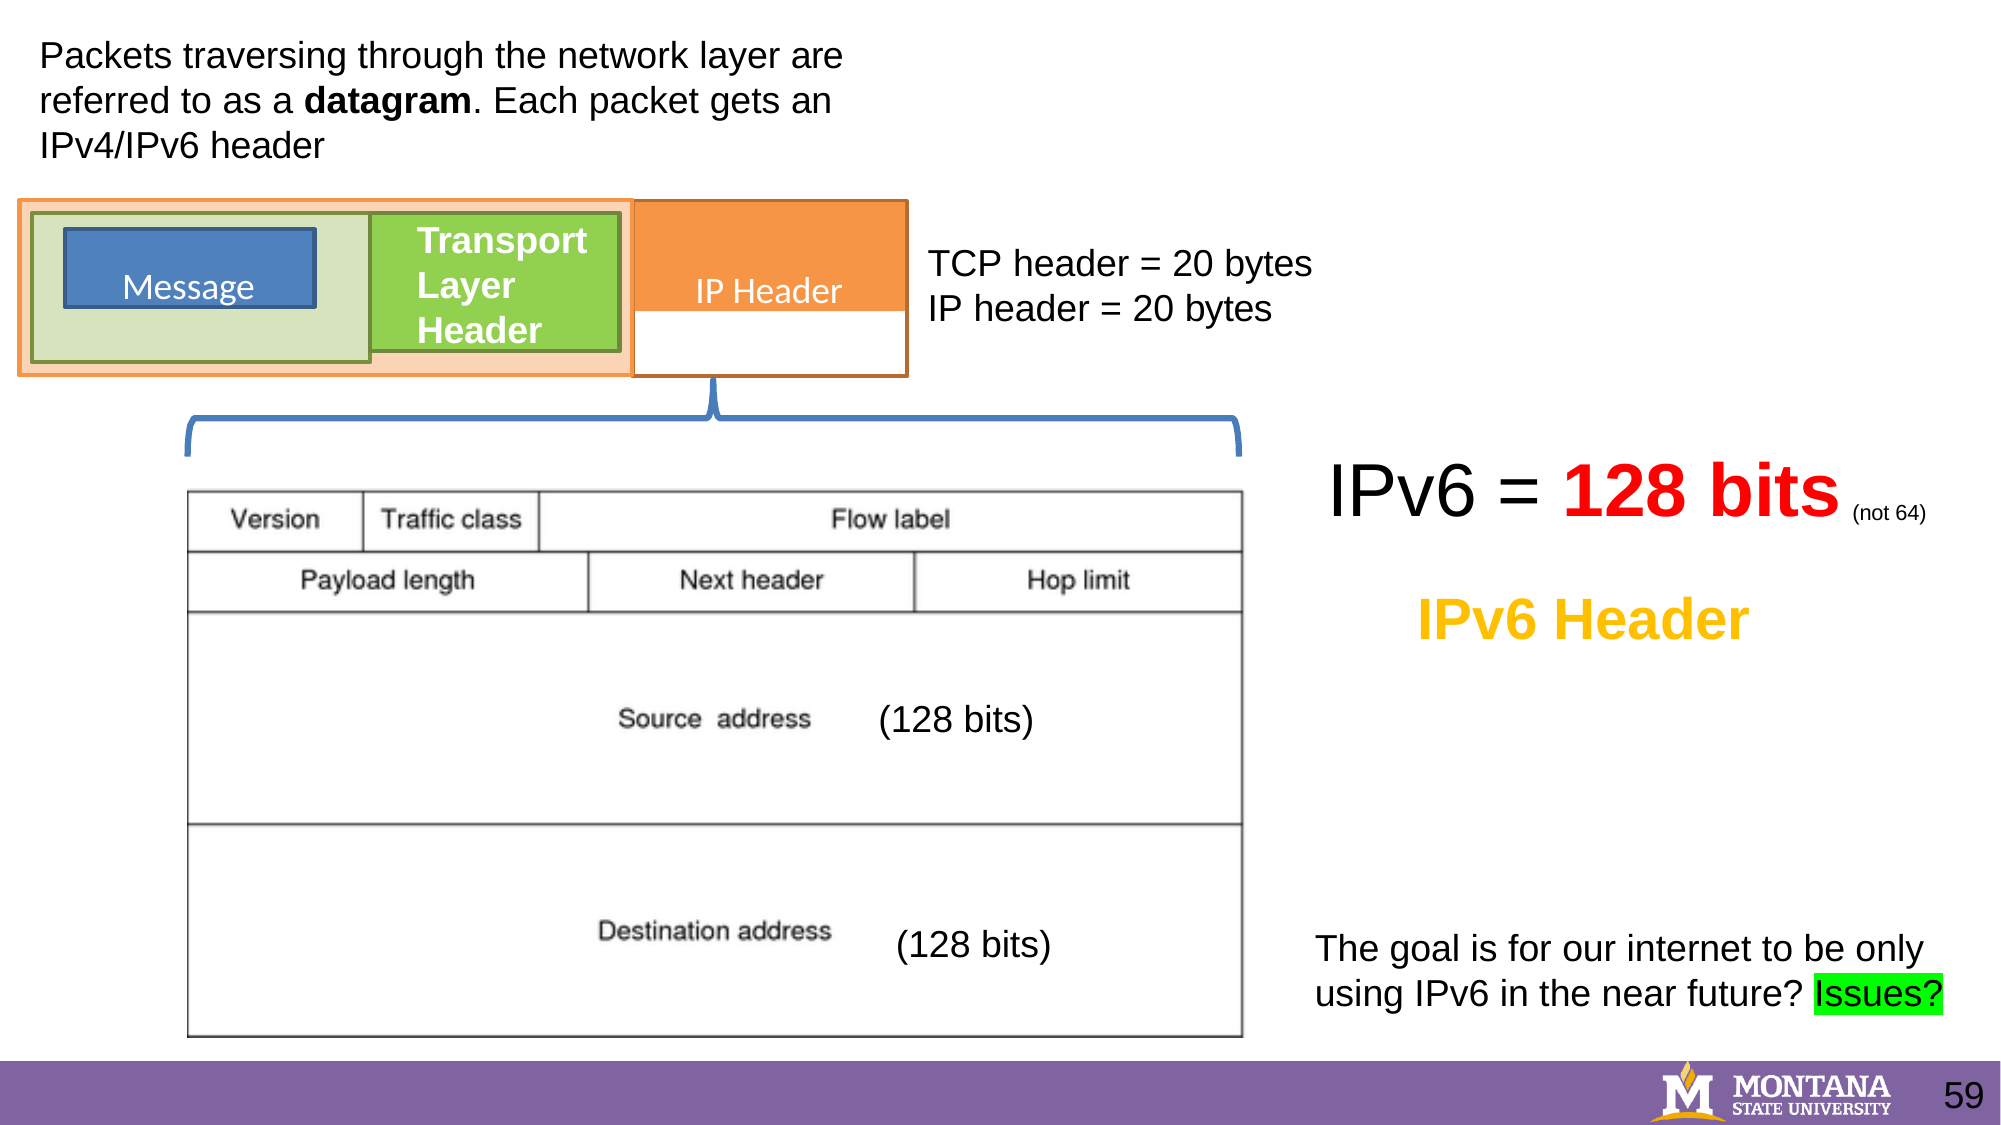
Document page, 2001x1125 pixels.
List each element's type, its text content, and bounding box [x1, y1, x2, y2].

text_box (128 bits) [1252, 912, 1938, 973]
picture [187, 487, 1248, 1039]
text_box (not 64) [1837, 491, 2000, 533]
title Packets traversing through the network layer are referred to as a datagram. Each packet gets an IPv4/IPv6 header [37, 29, 848, 196]
text_box IPv6 Header [1415, 579, 1754, 651]
text_box IPv6 = 128 bits [1312, 434, 1857, 540]
text_box [187, 387, 1239, 457]
text_box The goal is for our internet to be only using IPv6 in the near future? Issues? [1299, 916, 2000, 1022]
text_box TCP header = 20 bytes IP header = 20 bytes [925, 236, 1316, 329]
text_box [29, 210, 372, 365]
picture [1650, 1060, 1891, 1122]
slide_number 59 [1937, 1072, 1994, 1125]
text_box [17, 197, 910, 379]
